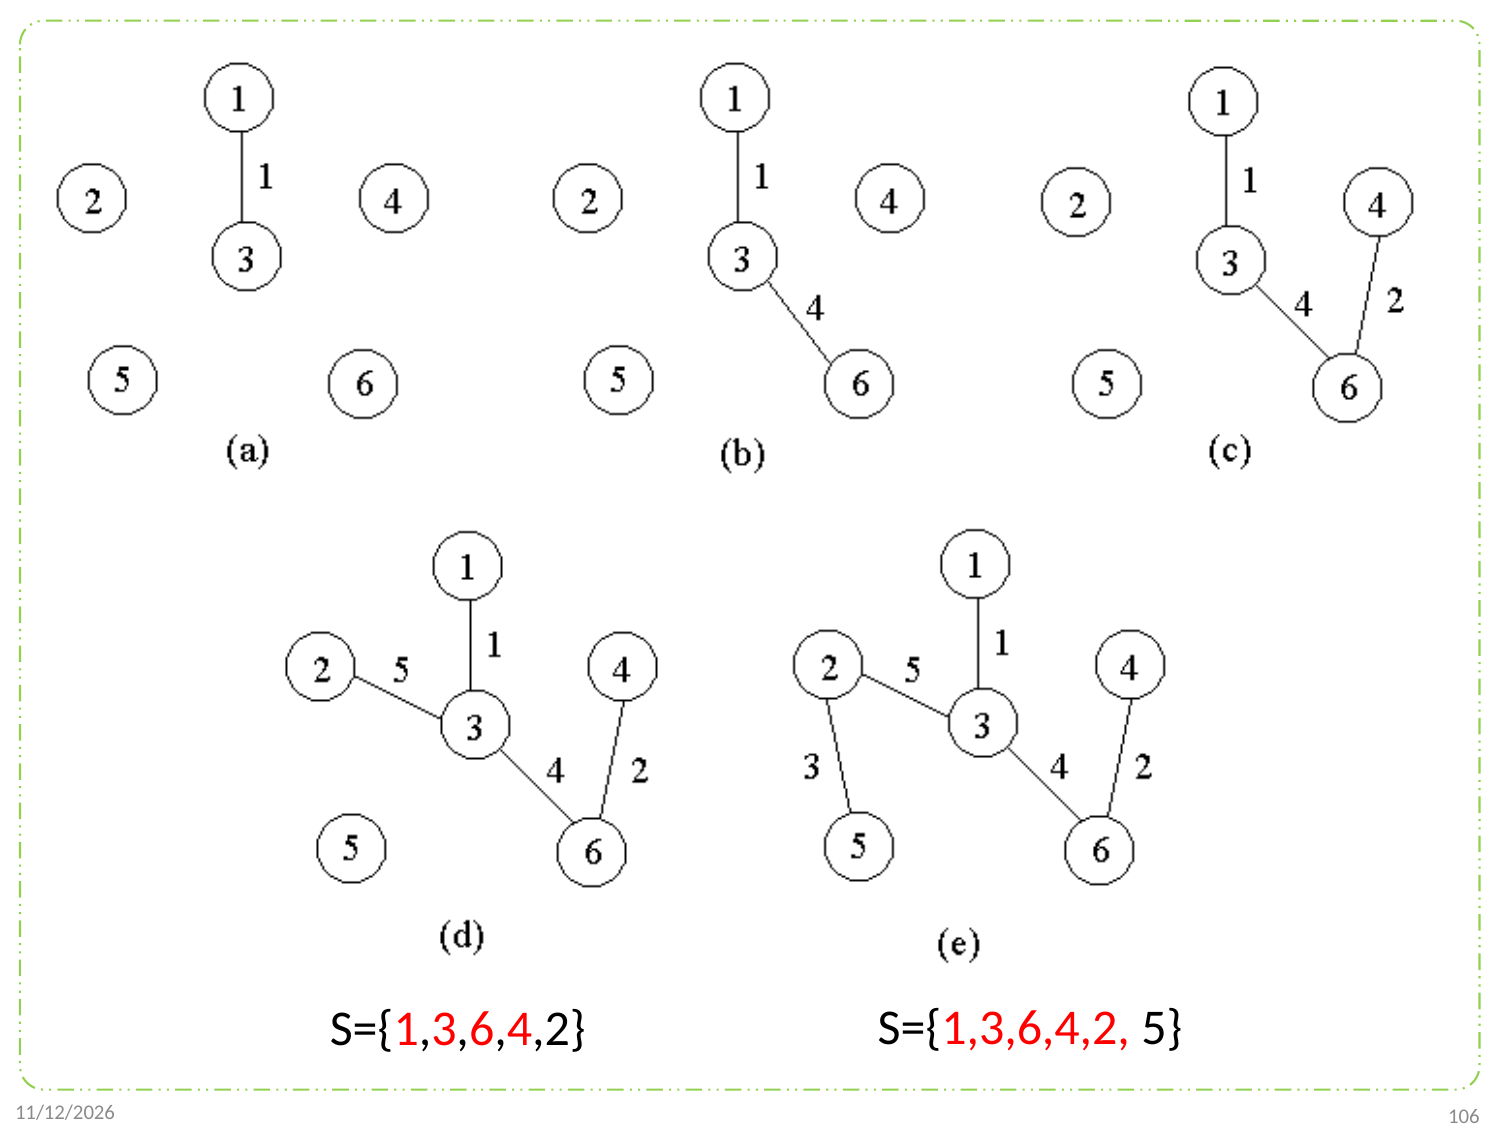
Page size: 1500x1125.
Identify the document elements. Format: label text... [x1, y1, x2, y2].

text_box S={1,3,6,4,2} [314, 998, 636, 1063]
slide_number 106 [1157, 1095, 1495, 1125]
text_box S={1,3,6,4,2, 5} [862, 998, 1198, 1062]
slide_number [0, 1089, 338, 1125]
picture [36, 40, 1464, 998]
